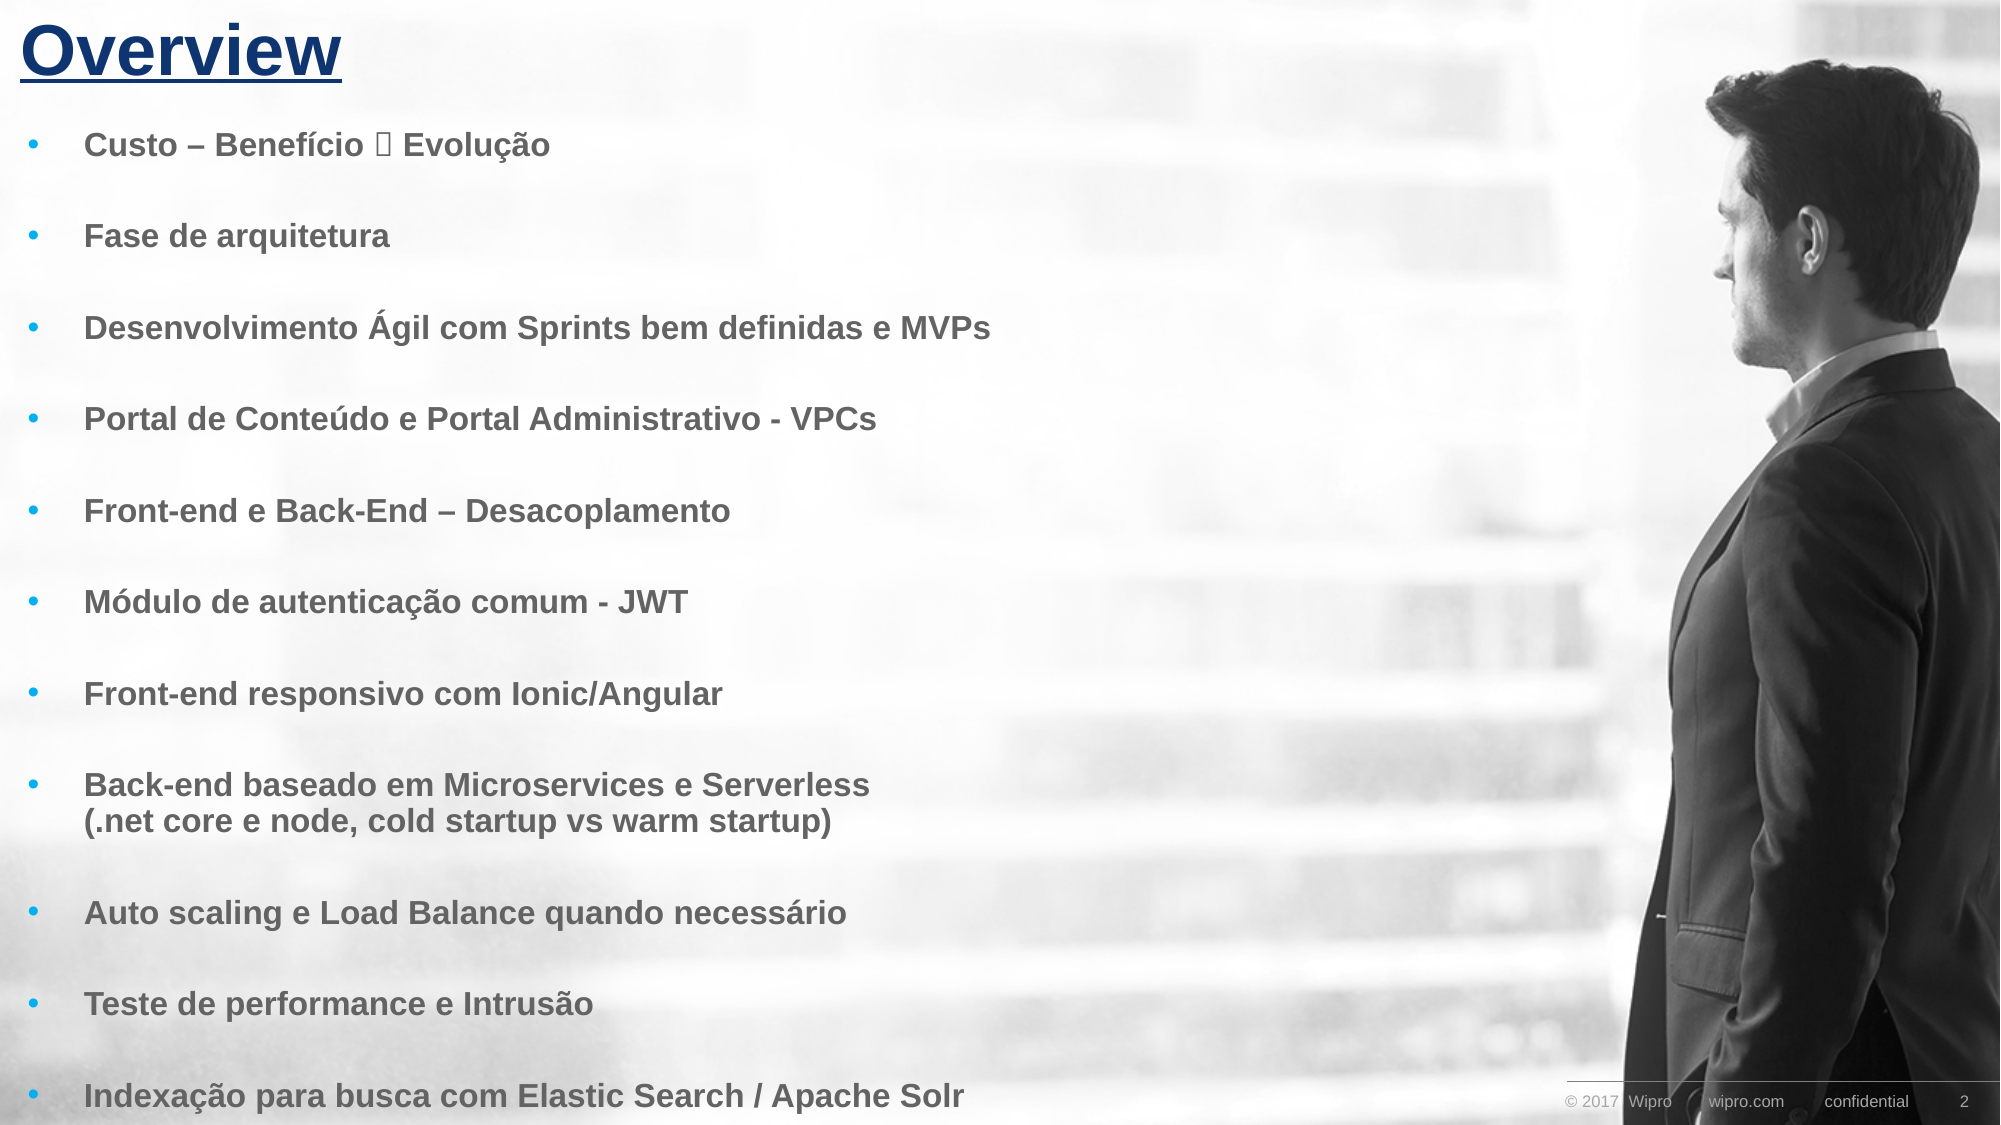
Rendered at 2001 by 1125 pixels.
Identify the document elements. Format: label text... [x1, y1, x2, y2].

list Custo – Benefício  Evolução Fase de arquitetura Desenvolvimento Ágil com Sprints bem definidas e MVPs Portal de Conteúdo e Portal Administrativo - VPCs Front-end e Back-End – Desacoplamento Módulo de autenticação comum - JWT Front-end responsivo com Ionic/Angular Back-end baseado em Microservices e Serverless (.net core e node, cold startup vs warm startup) Auto scaling e Load Balance quando necessário Teste de performance e Intrusão Indexação para busca com Elastic Search / Apache Solr [20, 120, 1919, 984]
title Overview [19, 0, 775, 121]
picture [0, 0, 2000, 1125]
